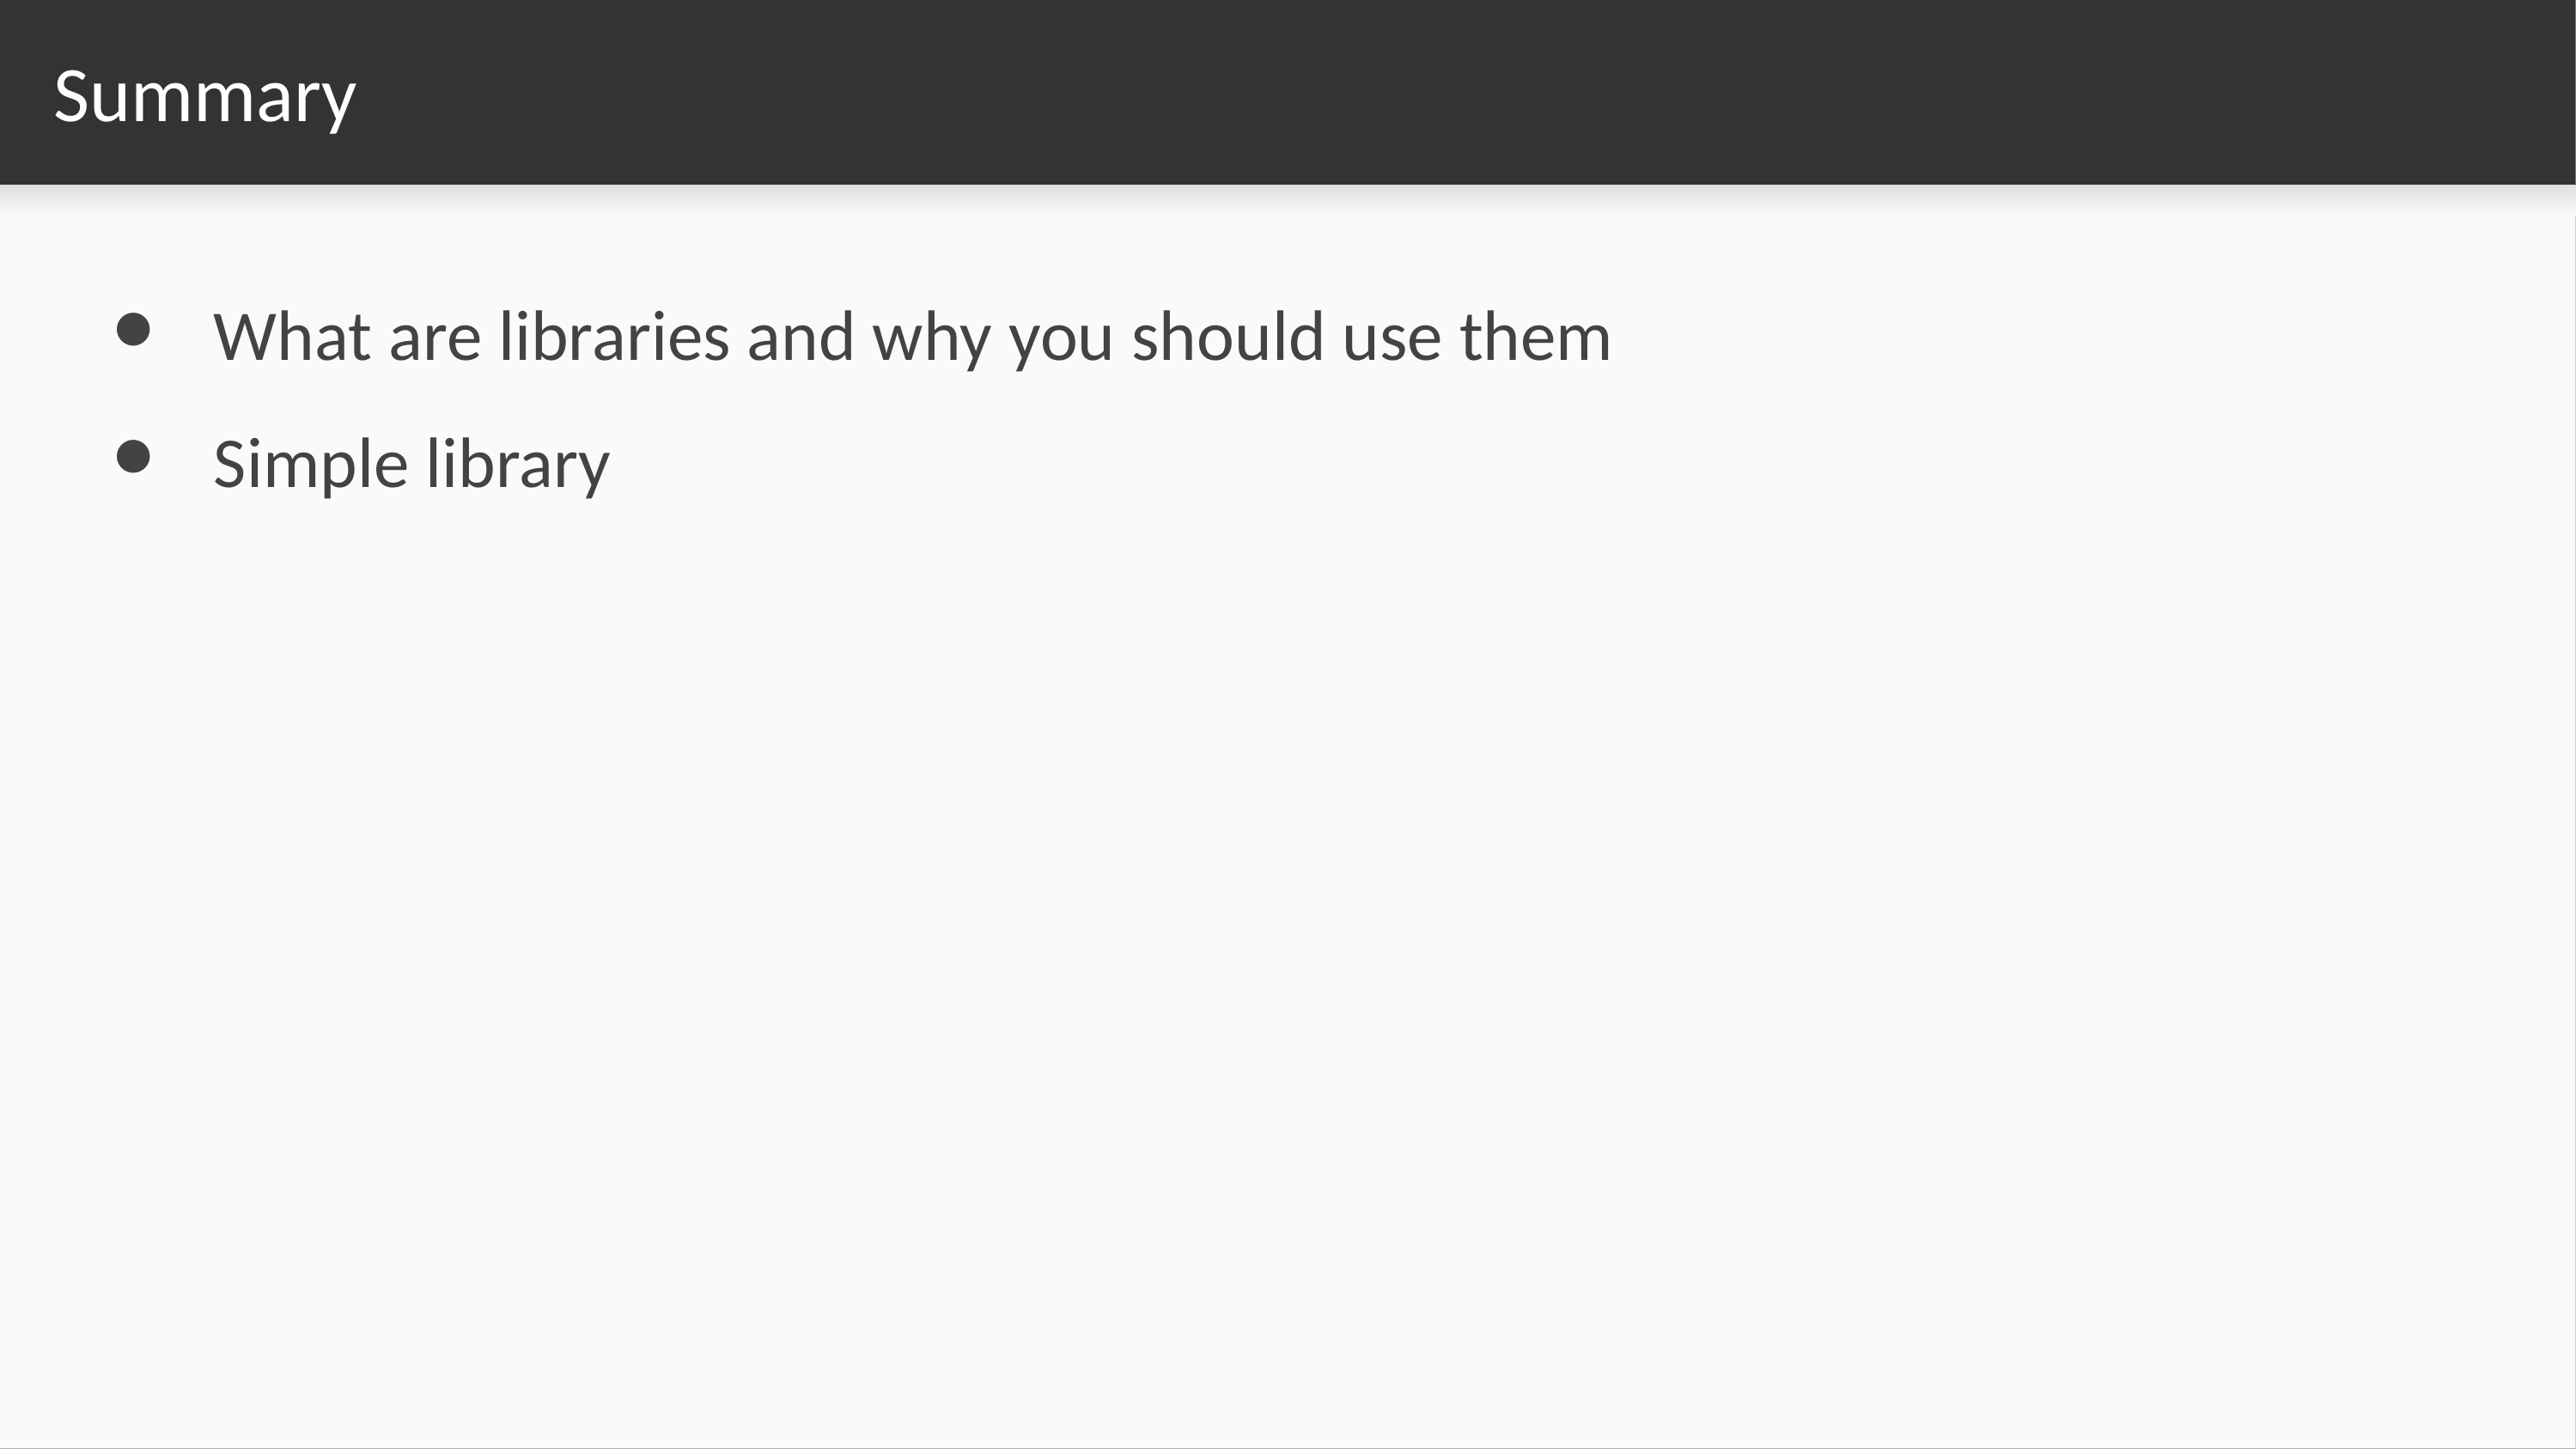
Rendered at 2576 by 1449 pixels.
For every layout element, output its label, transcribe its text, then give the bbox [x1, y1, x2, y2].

title Summary [27, 4, 2514, 175]
list What are libraries and why you should use them Simple library [59, 250, 2514, 1384]
